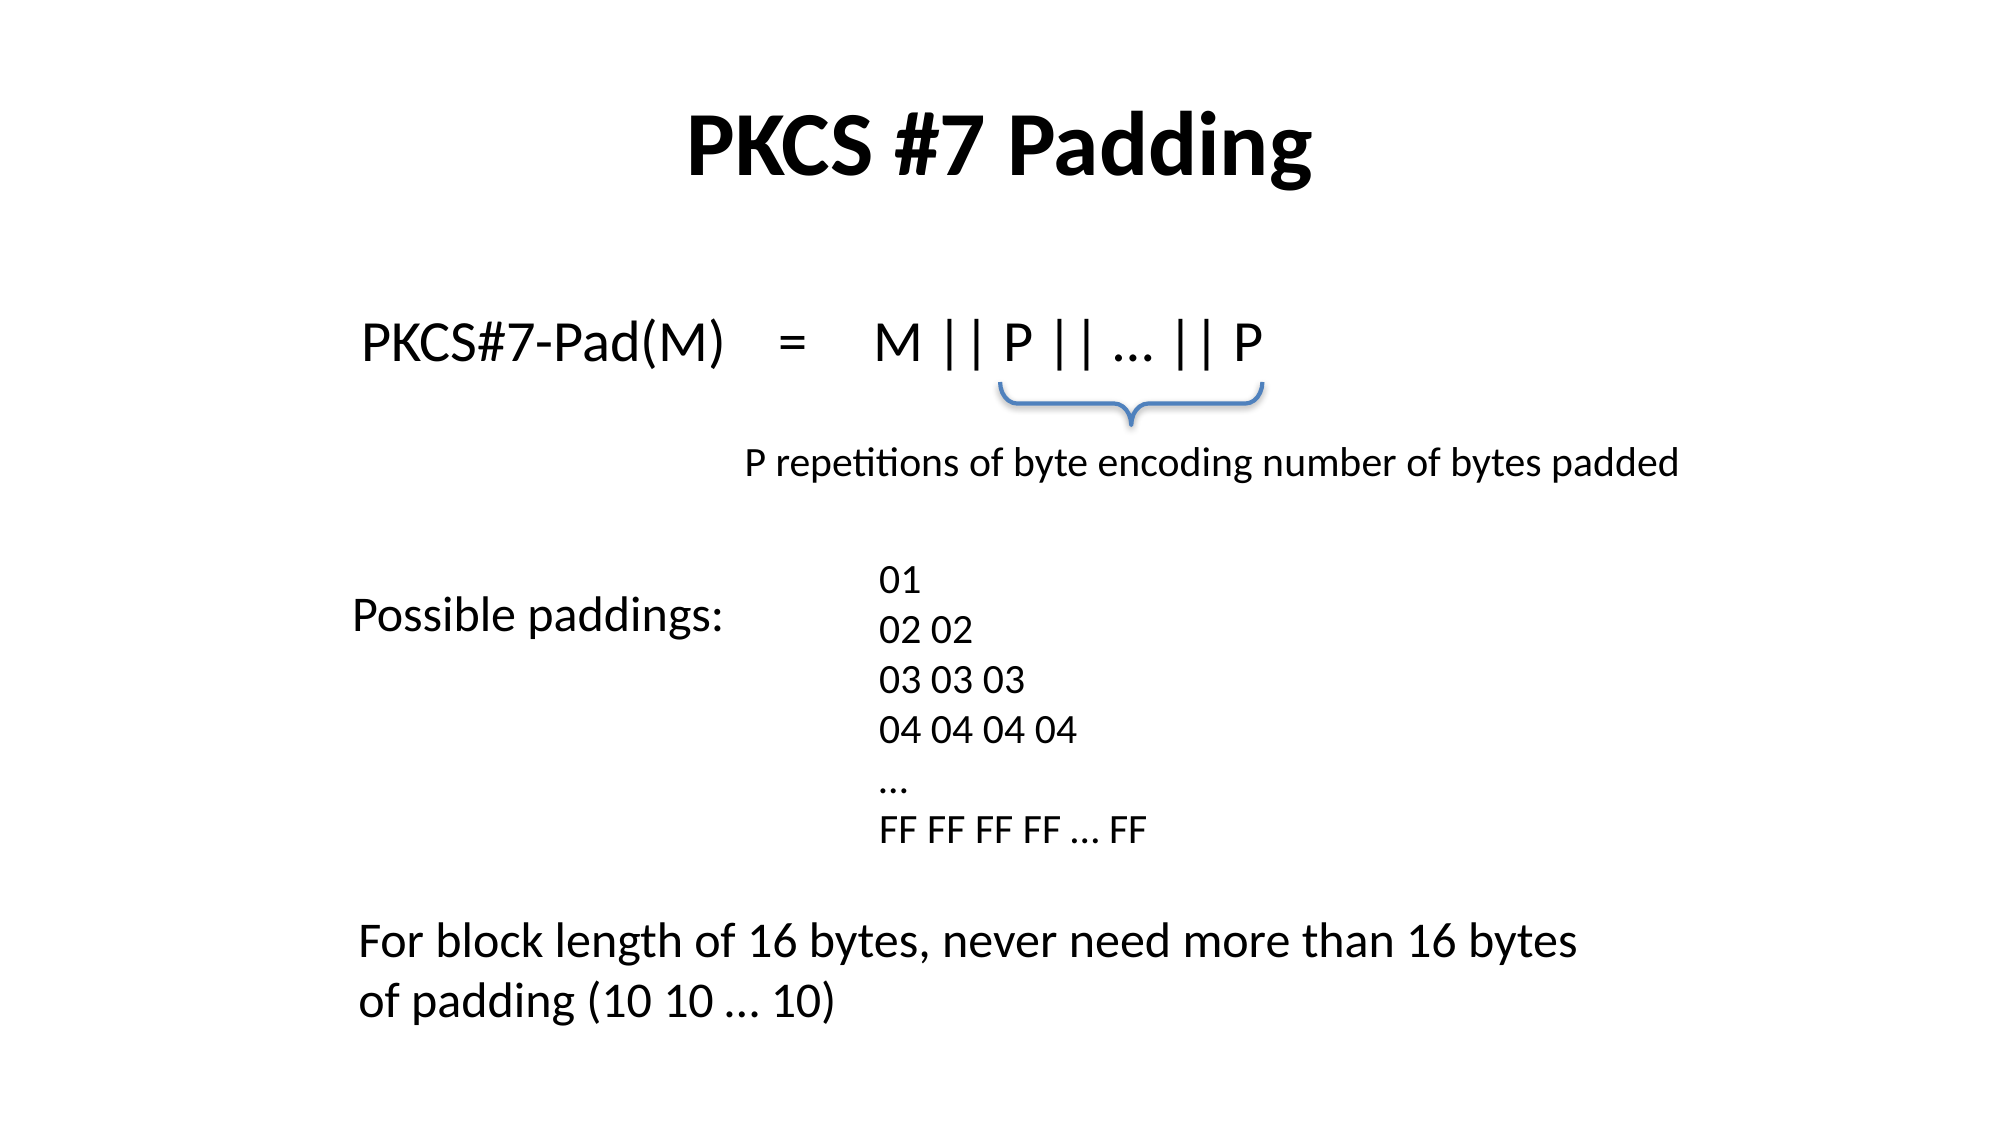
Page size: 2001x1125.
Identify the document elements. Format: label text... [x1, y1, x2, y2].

text_box For block length of 16 bytes, never need more than 16 bytes of padding (10 10 … 10) [343, 899, 1605, 1035]
text_box PKCS#7-Pad(M) = M || P || … || P [346, 296, 1293, 381]
text_box 01 02 02 03 03 03 04 04 04 04 … FF FF FF FF … FF [864, 544, 1163, 860]
text_box P repetitions of byte encoding number of bytes padded [729, 426, 1696, 492]
title PKCS #7 Padding [99, 45, 1900, 233]
text_box Possible paddings: [337, 574, 740, 649]
text_box [998, 381, 1265, 426]
